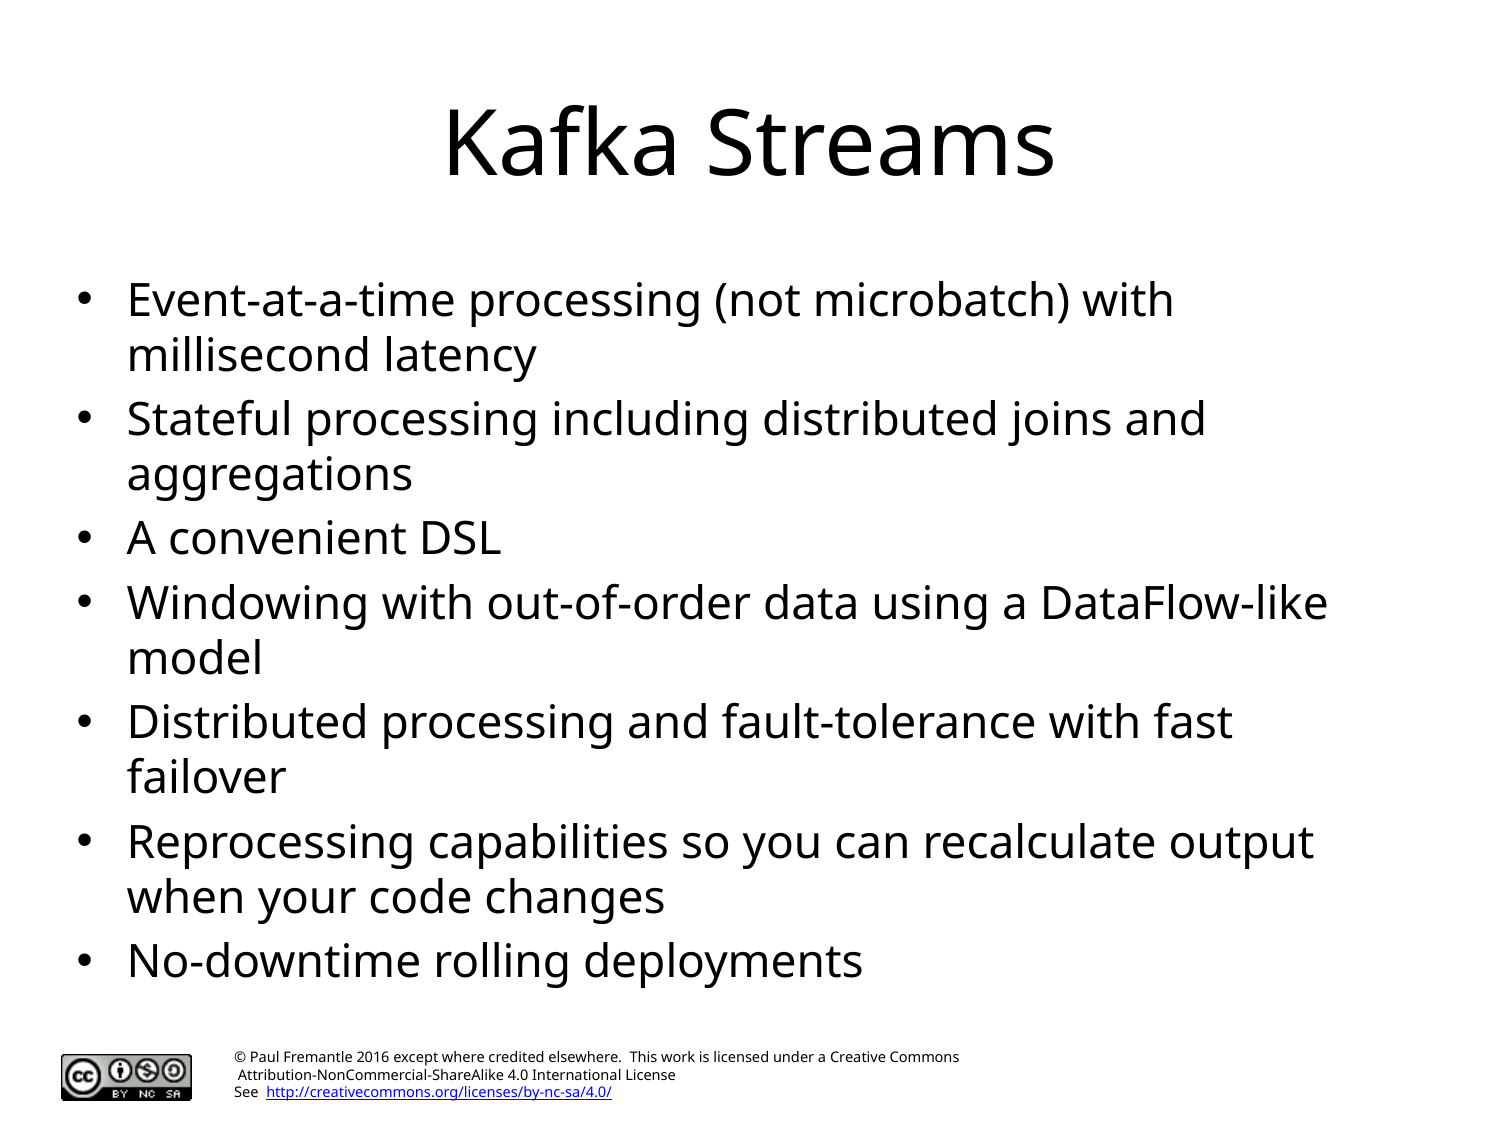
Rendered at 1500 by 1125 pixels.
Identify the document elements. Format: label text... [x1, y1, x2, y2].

list Event-at-a-time processing (not microbatch) with millisecond latency Stateful processing including distributed joins and aggregations A convenient DSL Windowing with out-of-order data using a DataFlow-like model Distributed processing and fault-tolerance with fast failover Reprocessing capabilities so you can recalculate output when your code changes No-downtime rolling deployments [61, 262, 1412, 1005]
title Kafka Streams [75, 45, 1425, 233]
picture [61, 1054, 192, 1101]
